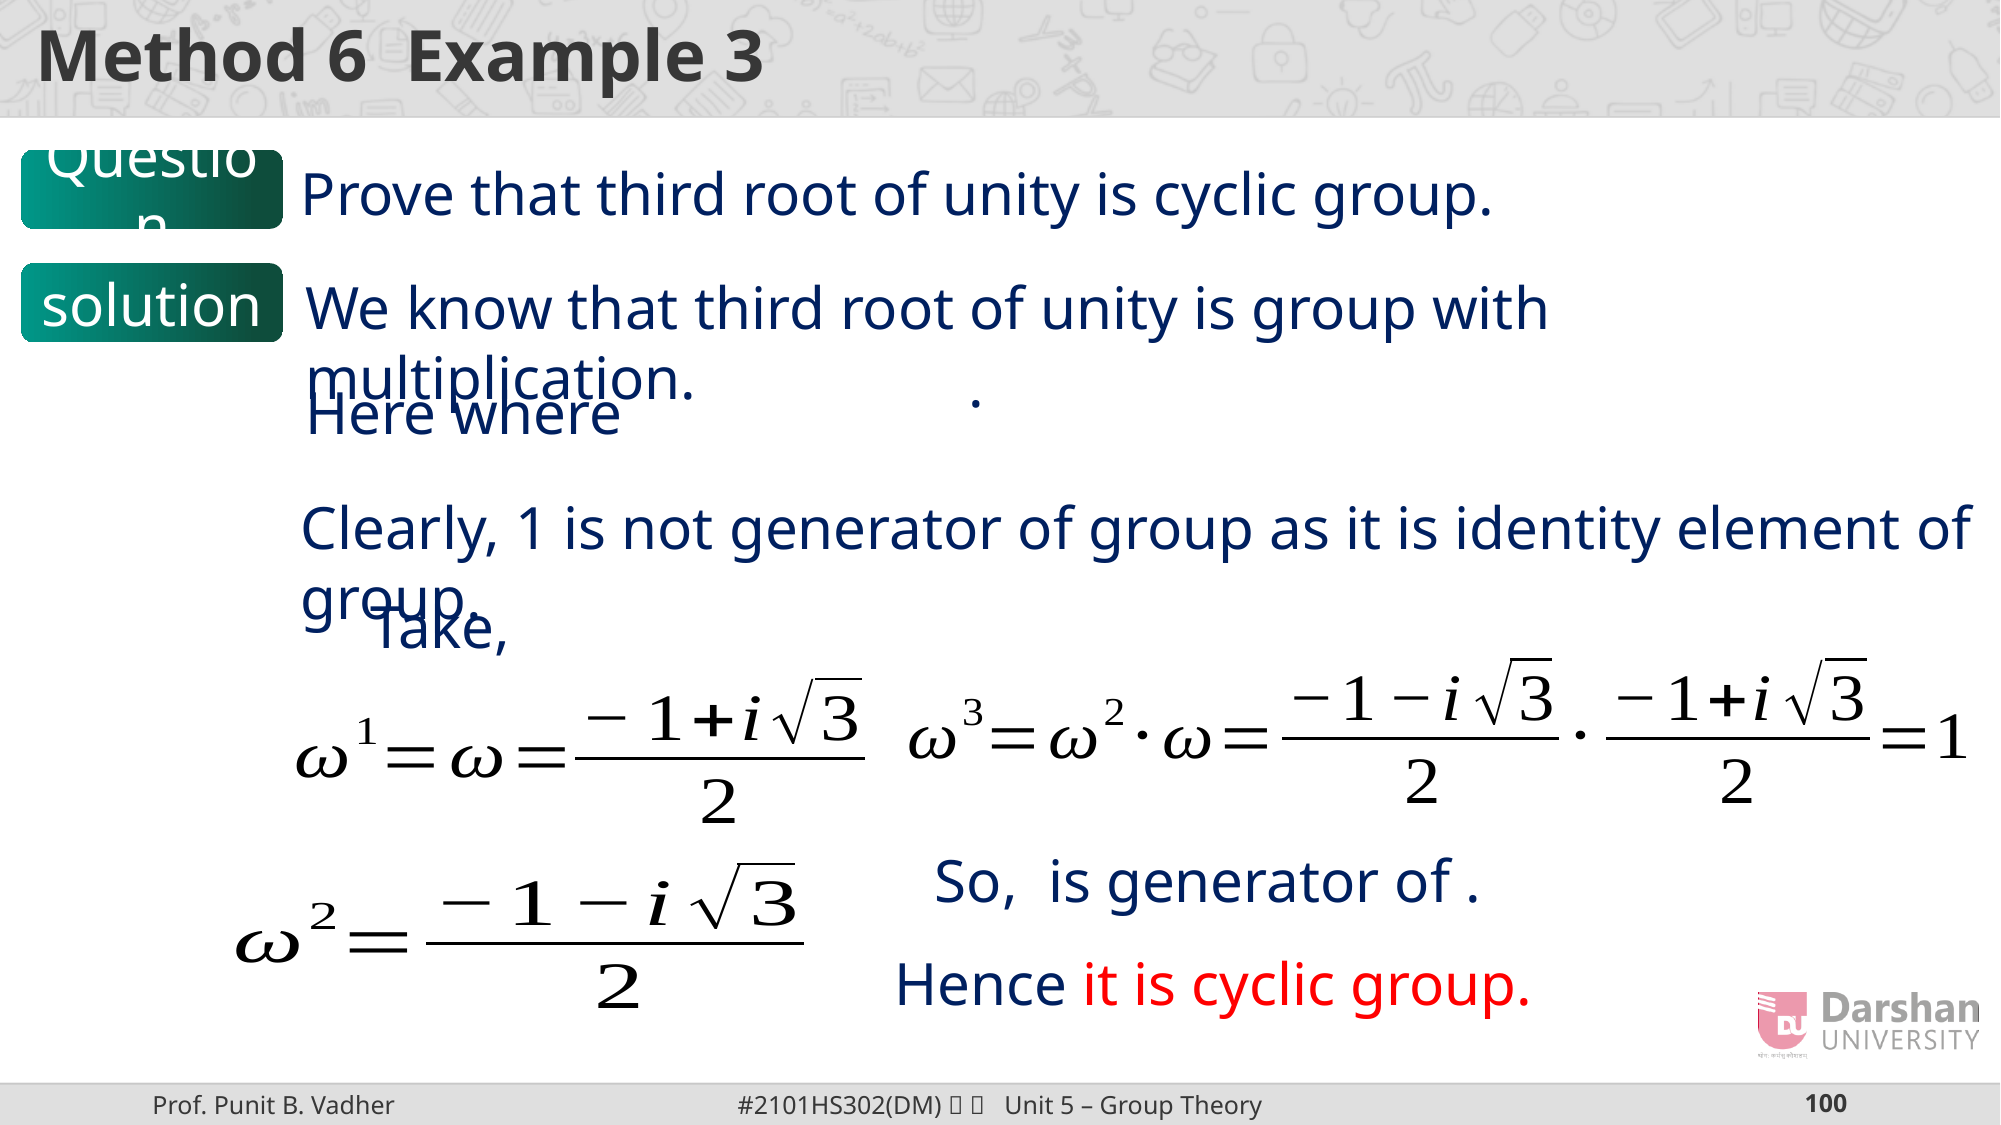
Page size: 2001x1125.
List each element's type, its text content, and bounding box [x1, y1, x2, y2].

text_box We know that third root of unity is group with multiplication. [290, 263, 1820, 419]
text_box Clearly, 1 is not generator of group as it is identity element of group. [286, 483, 2000, 639]
text_box solution [21, 263, 284, 343]
text_box solution [1758, 992, 1979, 1059]
text_box Hence it is cyclic group. [880, 939, 1563, 1025]
text_box Question [21, 149, 284, 229]
text_box Prove that third root of unity is cyclic group. [286, 149, 1753, 235]
